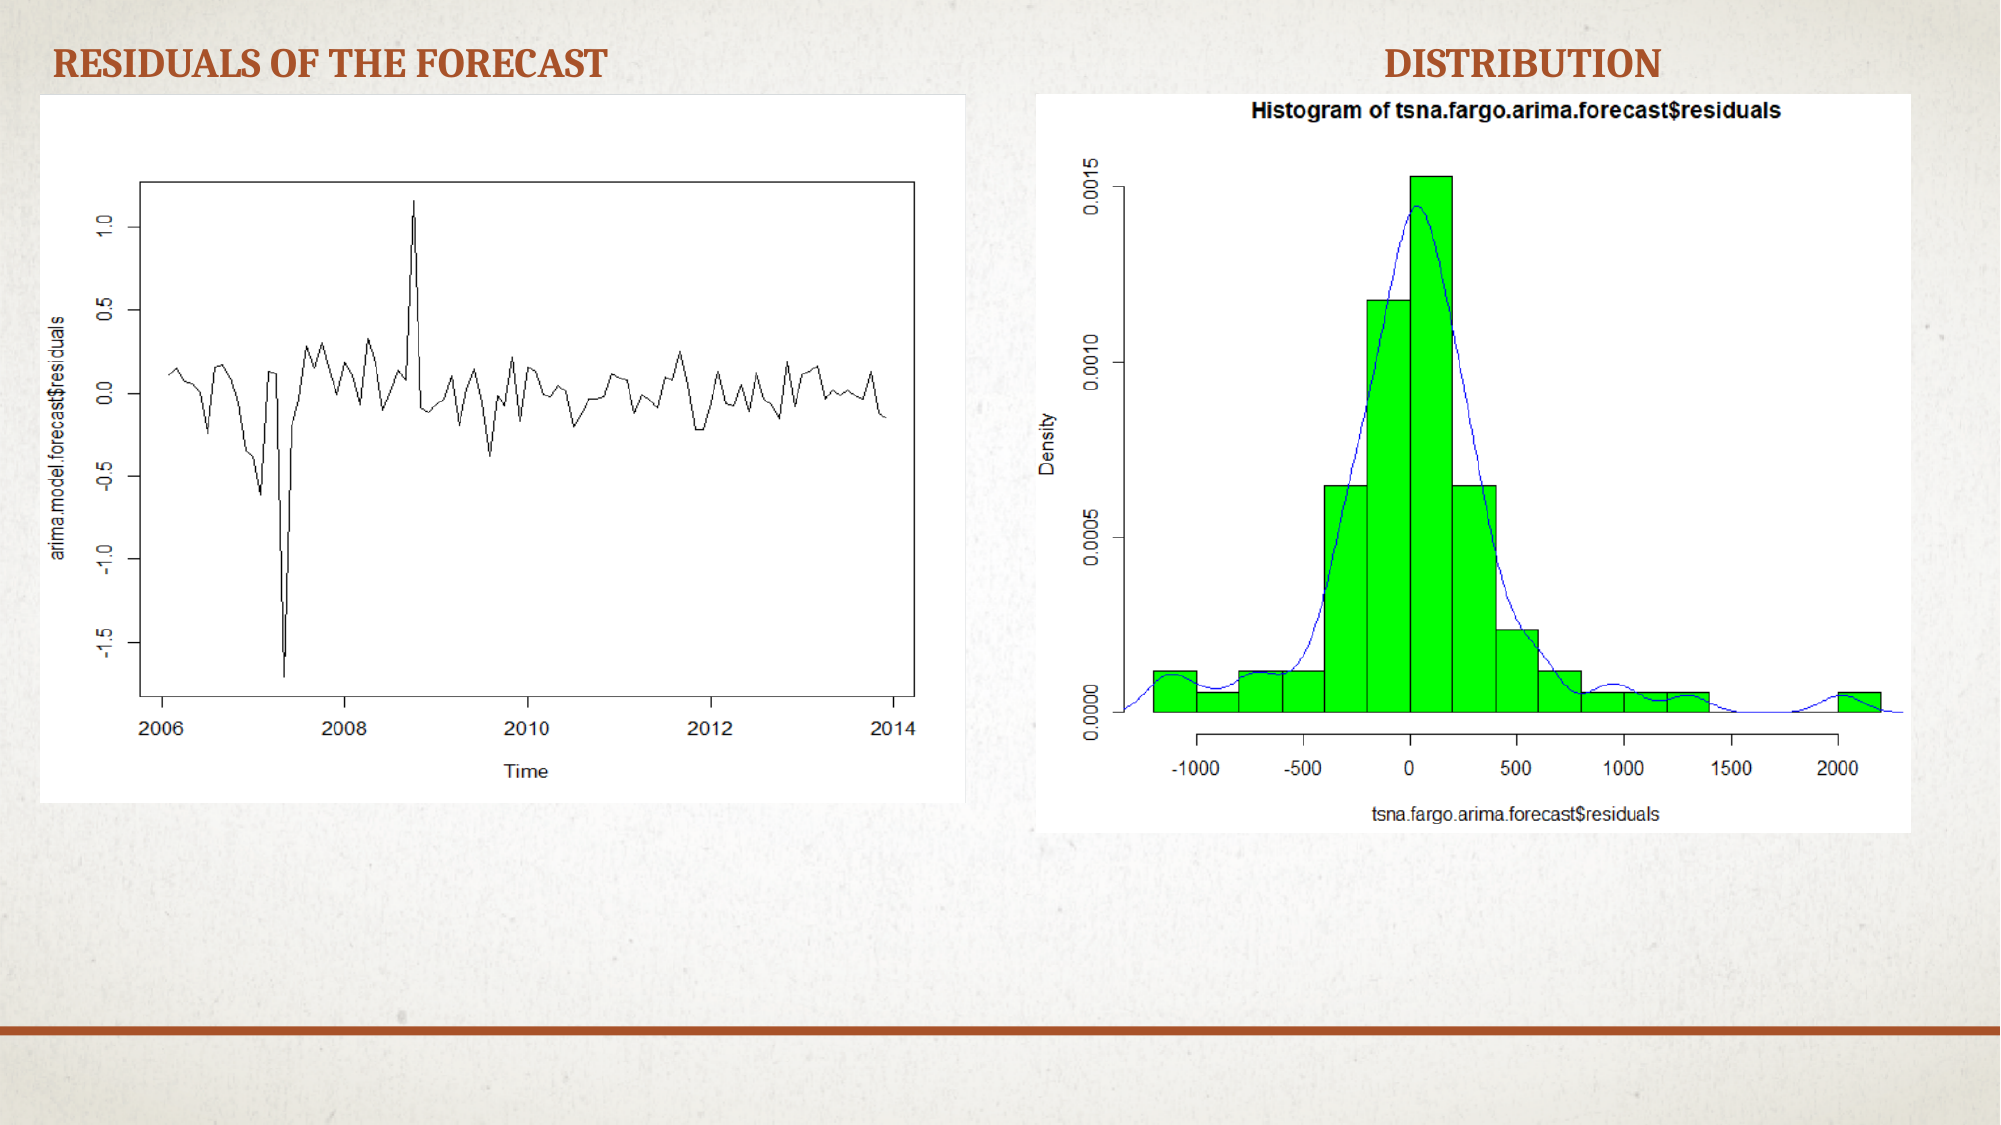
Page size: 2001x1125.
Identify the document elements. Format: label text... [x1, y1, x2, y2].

picture [0, 0, 2001, 1125]
title RESIDUALS OF the FORECAST distribution [37, 14, 1982, 95]
